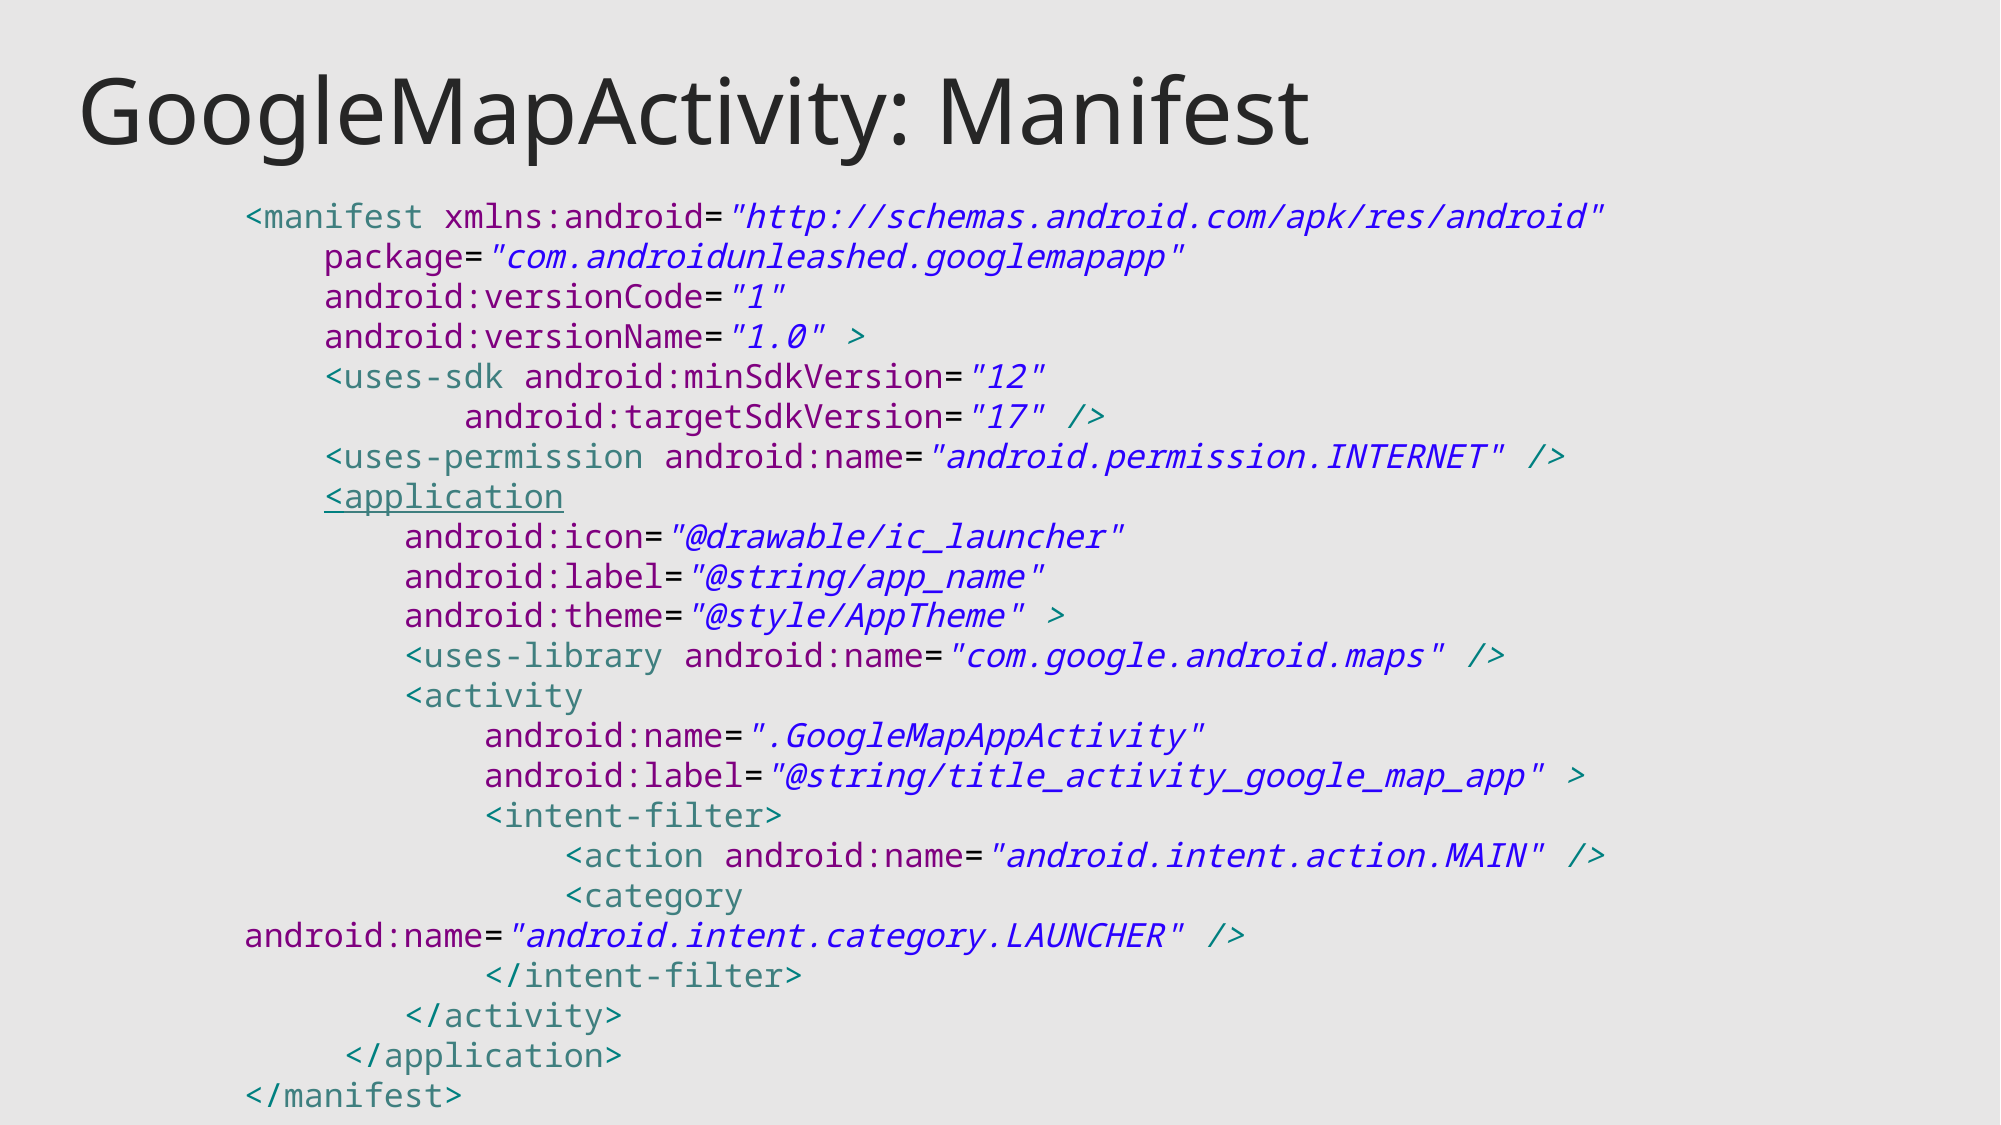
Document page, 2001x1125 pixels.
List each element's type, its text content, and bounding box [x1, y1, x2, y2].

title GoogleMapActivity: Manifest [62, 6, 1788, 224]
text_box <manifest xmlns:android="http://schemas.android.com/apk/res/android" package="com.androidunleashed.googlemapapp" android:versionCode="1" android:versionName="1.0" > <uses-sdk android:minSdkVersion="12" android:targetSdkVersion="17" /> <uses-permission android:name="android.permission.INTERNET" /> <application android:icon="@drawable/ic_launcher" android:label="@string/app_name" android:theme="@style/AppTheme" > <uses-library android:name="com.google.android.maps" /> <activity android:name=".GoogleMapAppActivity" android:label="@string/title_activity_google_map_app" > <intent-filter> <action android:name="android.intent.action.MAIN" /> <category android:name="android.intent.category.LAUNCHER" /> </intent-filter> </activity> </application> </manifest> [229, 188, 1667, 1121]
